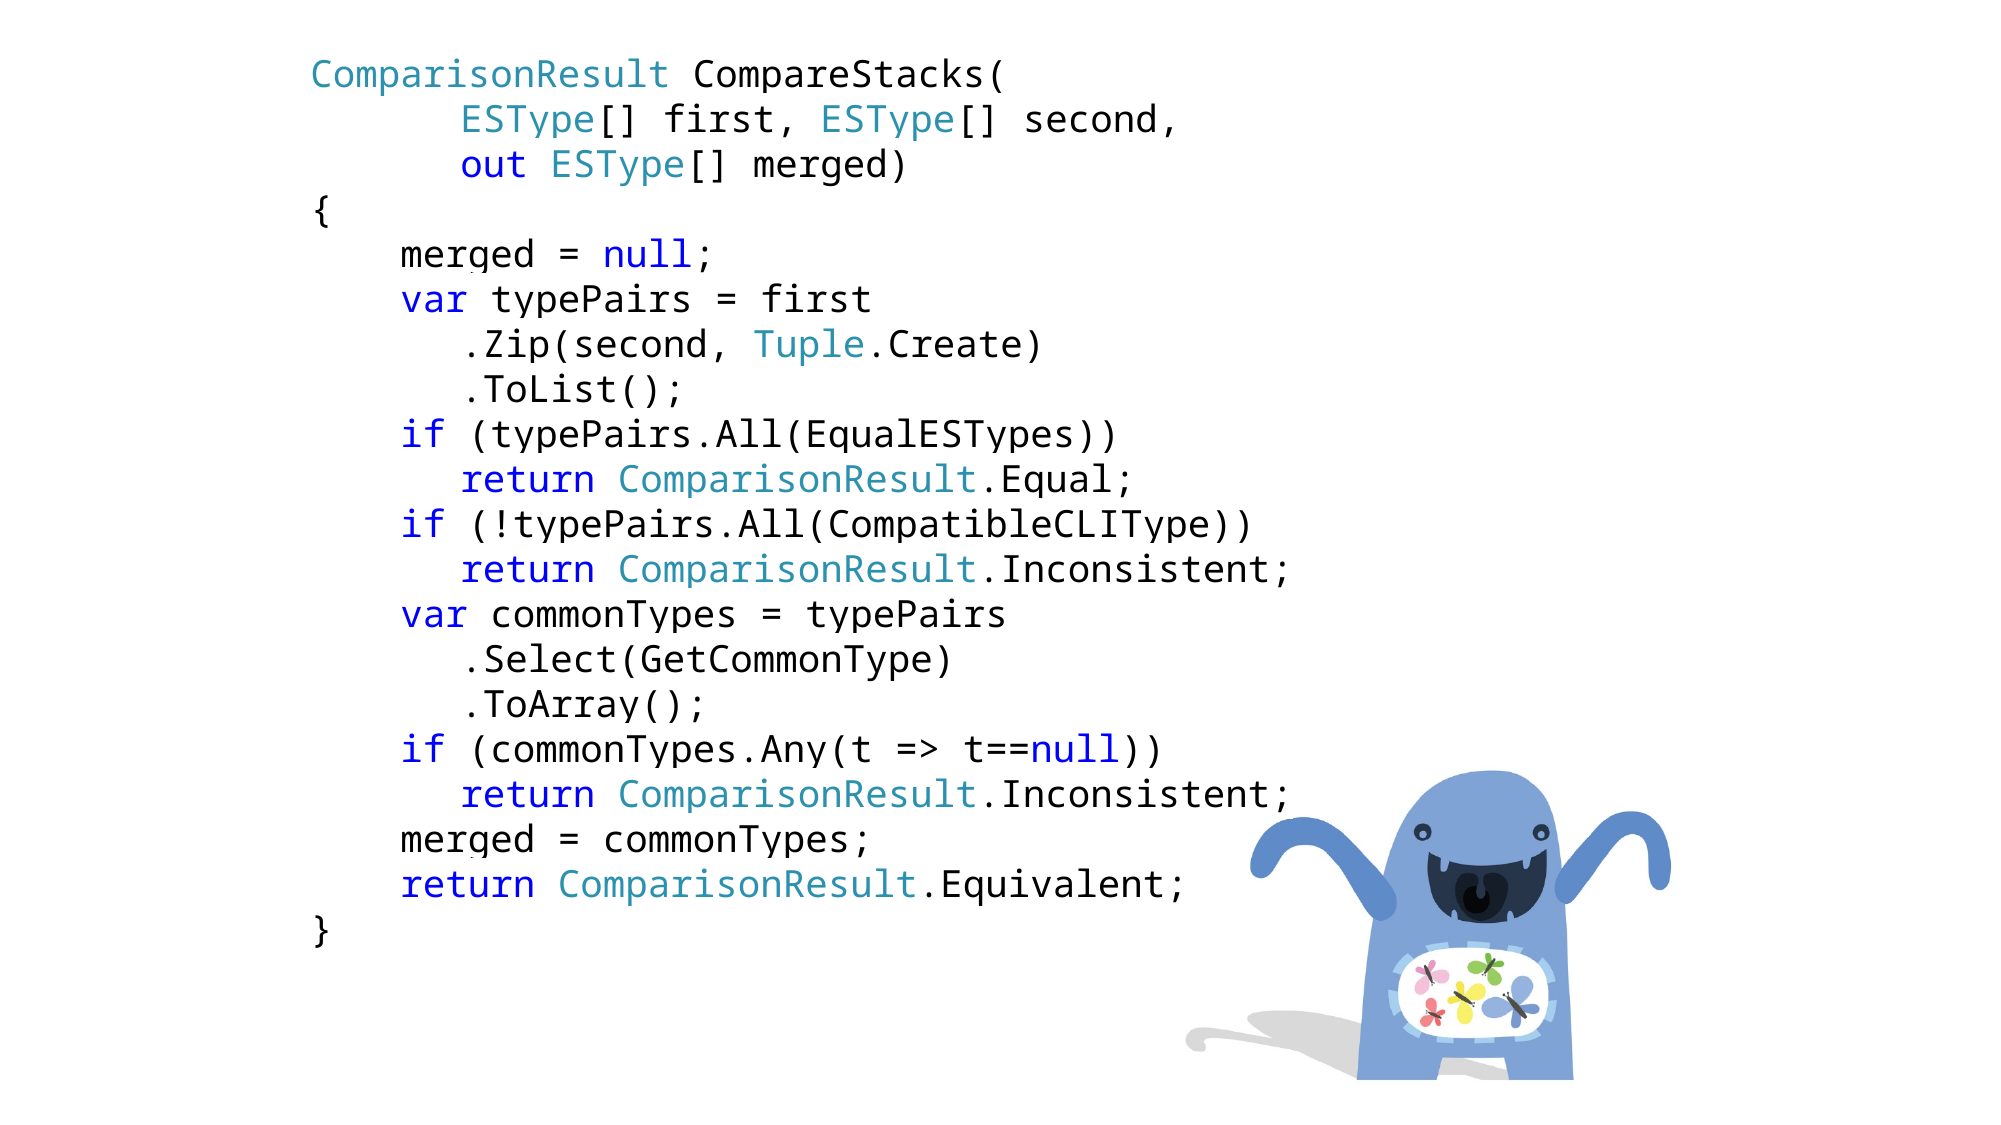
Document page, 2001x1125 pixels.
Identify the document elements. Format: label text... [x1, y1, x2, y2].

picture [1178, 762, 1676, 1085]
text_box ComparisonResult CompareStacks( ESType[] first, ESType[] second, out ESType[] merged) { merged = null; var typePairs = first .Zip(second, Tuple.Create) .ToList(); if (typePairs.All(EqualESTypes)) return ComparisonResult.Equal; if (!typePairs.All(CompatibleCLIType)) return ComparisonResult.Inconsistent; var commonTypes = typePairs .Select(GetCommonType) .ToArray(); if (commonTypes.Any(t => t==null)) return ComparisonResult.Inconsistent; merged = commonTypes; return ComparisonResult.Equivalent; } [295, 42, 1739, 958]
